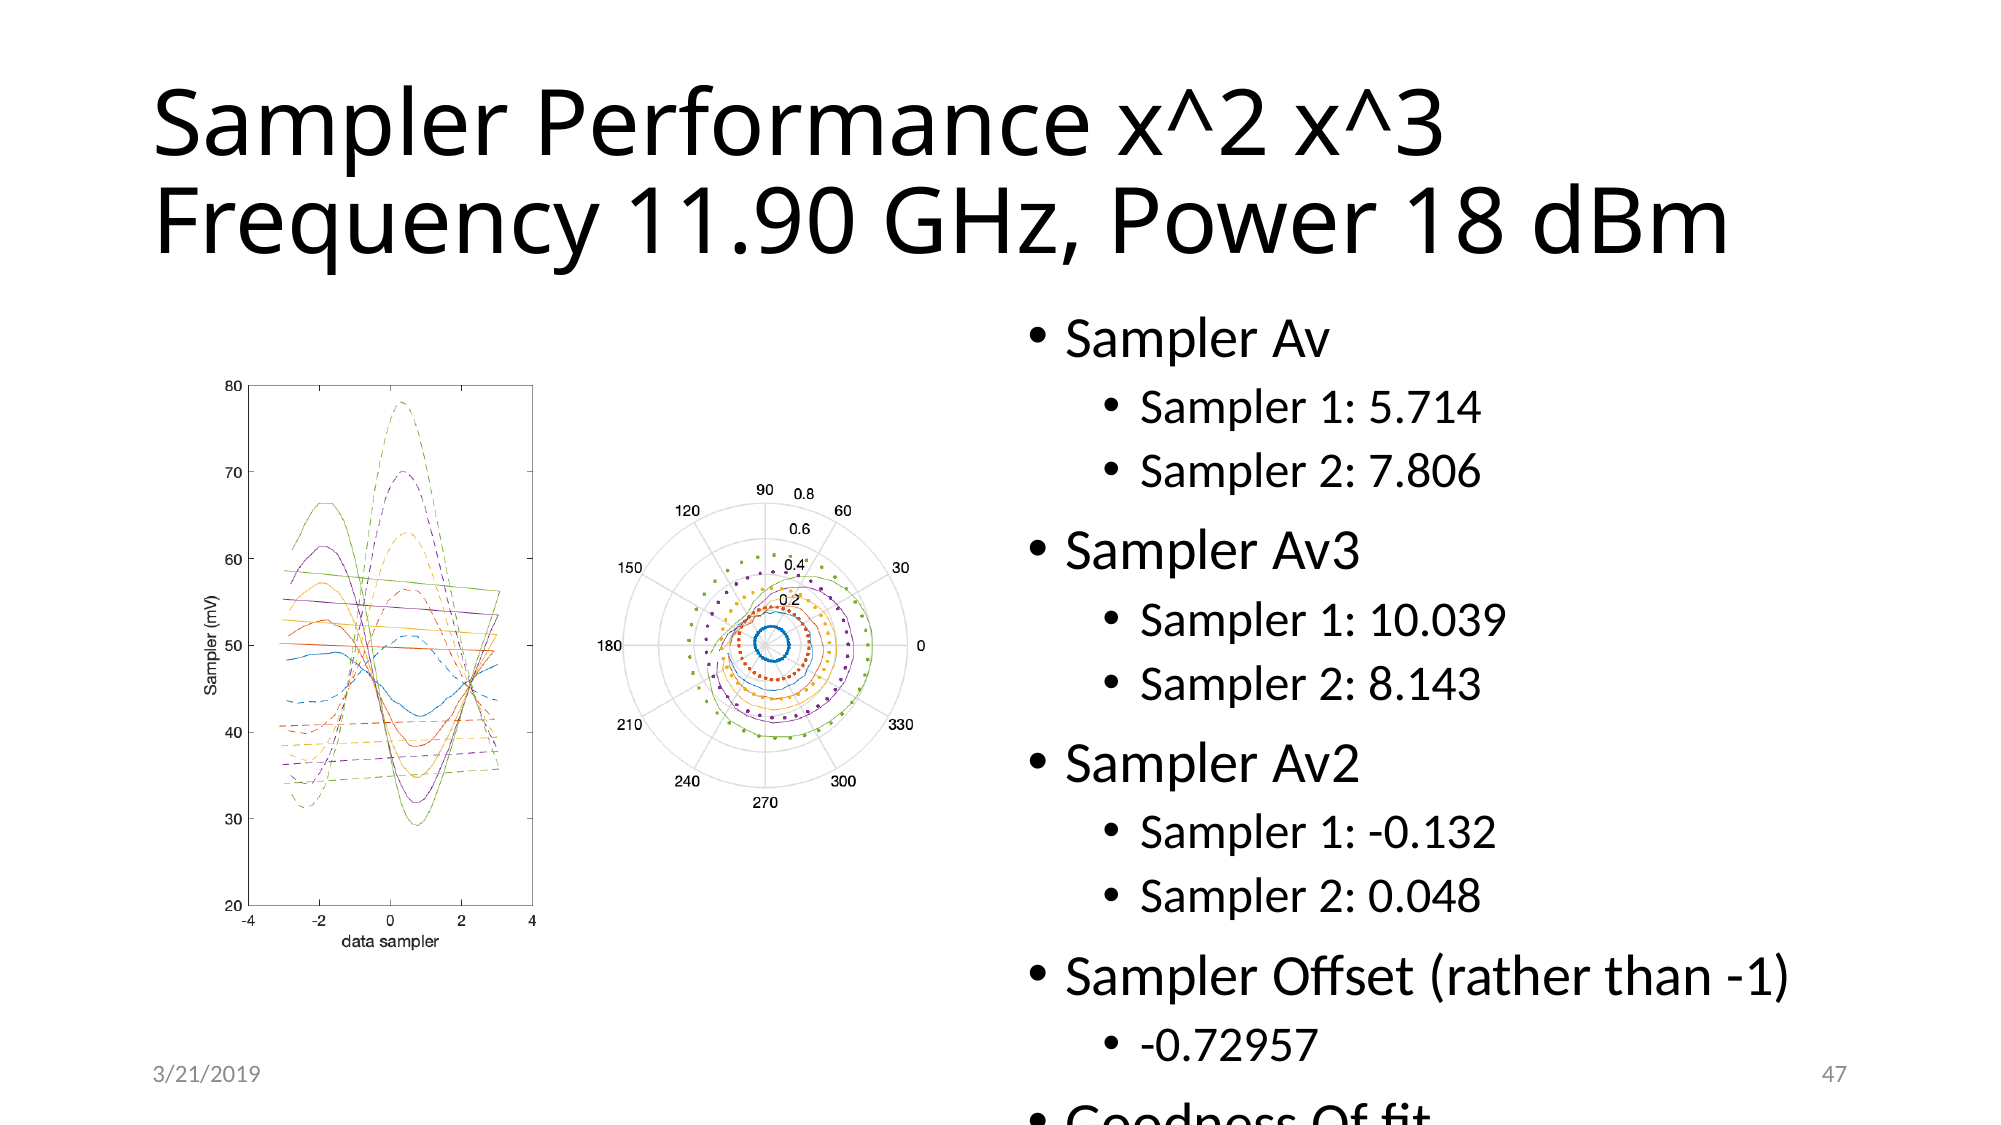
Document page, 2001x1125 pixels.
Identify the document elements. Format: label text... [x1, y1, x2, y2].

slide_number ‹#› [1412, 1042, 1863, 1103]
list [137, 337, 988, 975]
list Sampler Av Sampler 1: 5.714 Sampler 2: 7.806 Sampler Av3 Sampler 1: 10.039 Sampler 2: 8.143 Sampler Av2 Sampler 1: -0.132 Sampler 2: 0.048 Sampler Offset (rather than -1) -0.72957 Goodness Of fit 0 [1012, 299, 1863, 1014]
footer [662, 1042, 1338, 1103]
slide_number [137, 1042, 588, 1103]
title Sampler Performance x^2 x^3 Frequency 11.90 GHz, Power 18 dBm [137, 59, 1863, 278]
